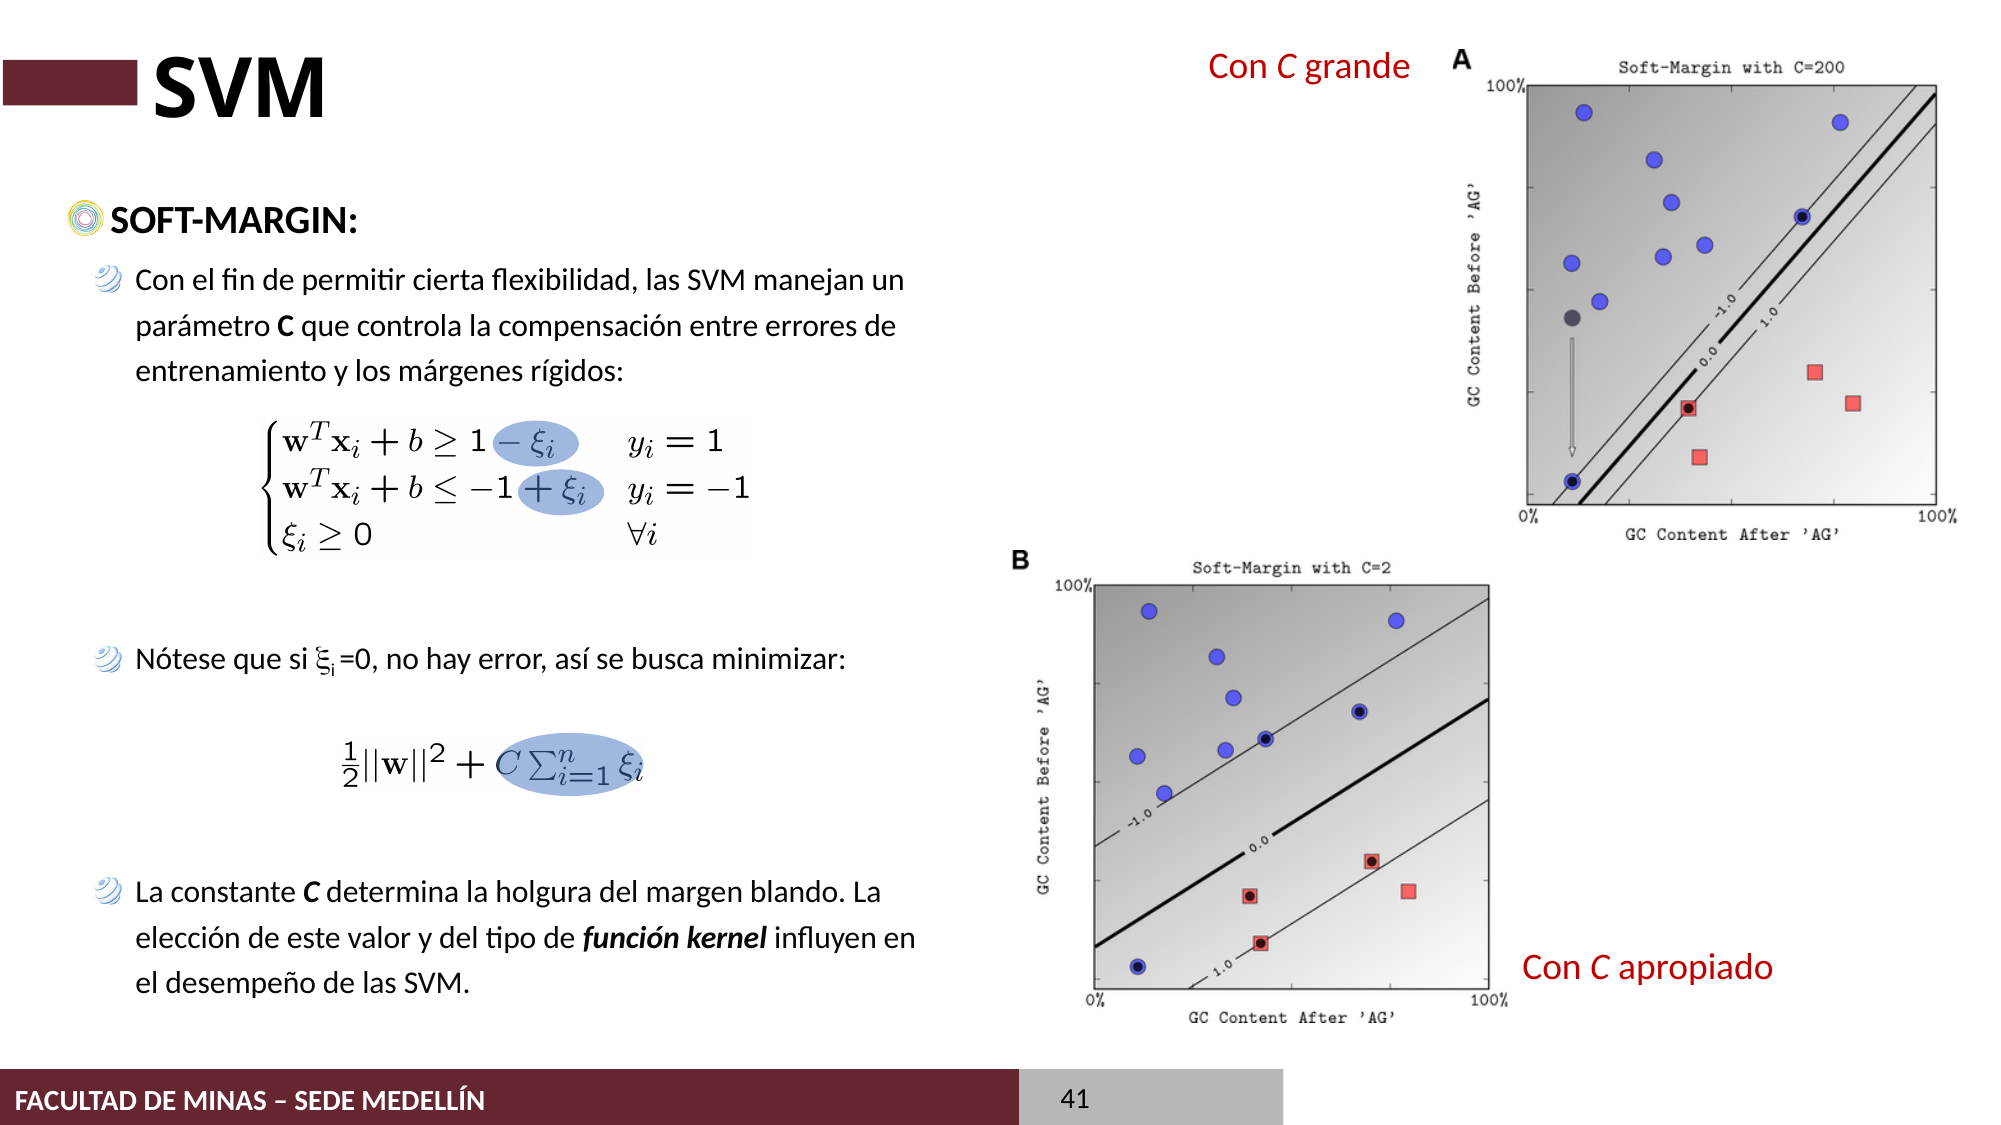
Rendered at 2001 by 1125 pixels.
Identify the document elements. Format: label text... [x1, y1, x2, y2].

text_box [523, 732, 617, 740]
picture [260, 420, 749, 557]
picture [94, 264, 123, 293]
picture [1452, 49, 1991, 540]
picture [94, 645, 123, 673]
picture [1010, 550, 1508, 1023]
picture [66, 200, 104, 236]
text_box Con C grande [1193, 26, 1608, 94]
picture [94, 876, 123, 905]
text_box Con C apropiado [1508, 927, 1921, 994]
list Soft-Margin: Con el fin de permitir cierta flexibilidad, las SVM manejan un parámetro C que controla la compensación entre errores de entrenamiento y los márgenes rígidos: Nótese que si xi =0, no hay error, así se busca minimizar: La constante C determina la holgura del margen blando. La elección de este valor y del tipo de función kernel influyen en el desempeño de las SVM. [51, 181, 950, 1014]
picture [341, 740, 644, 787]
text_box [518, 787, 622, 797]
title SVM [137, 17, 1941, 163]
